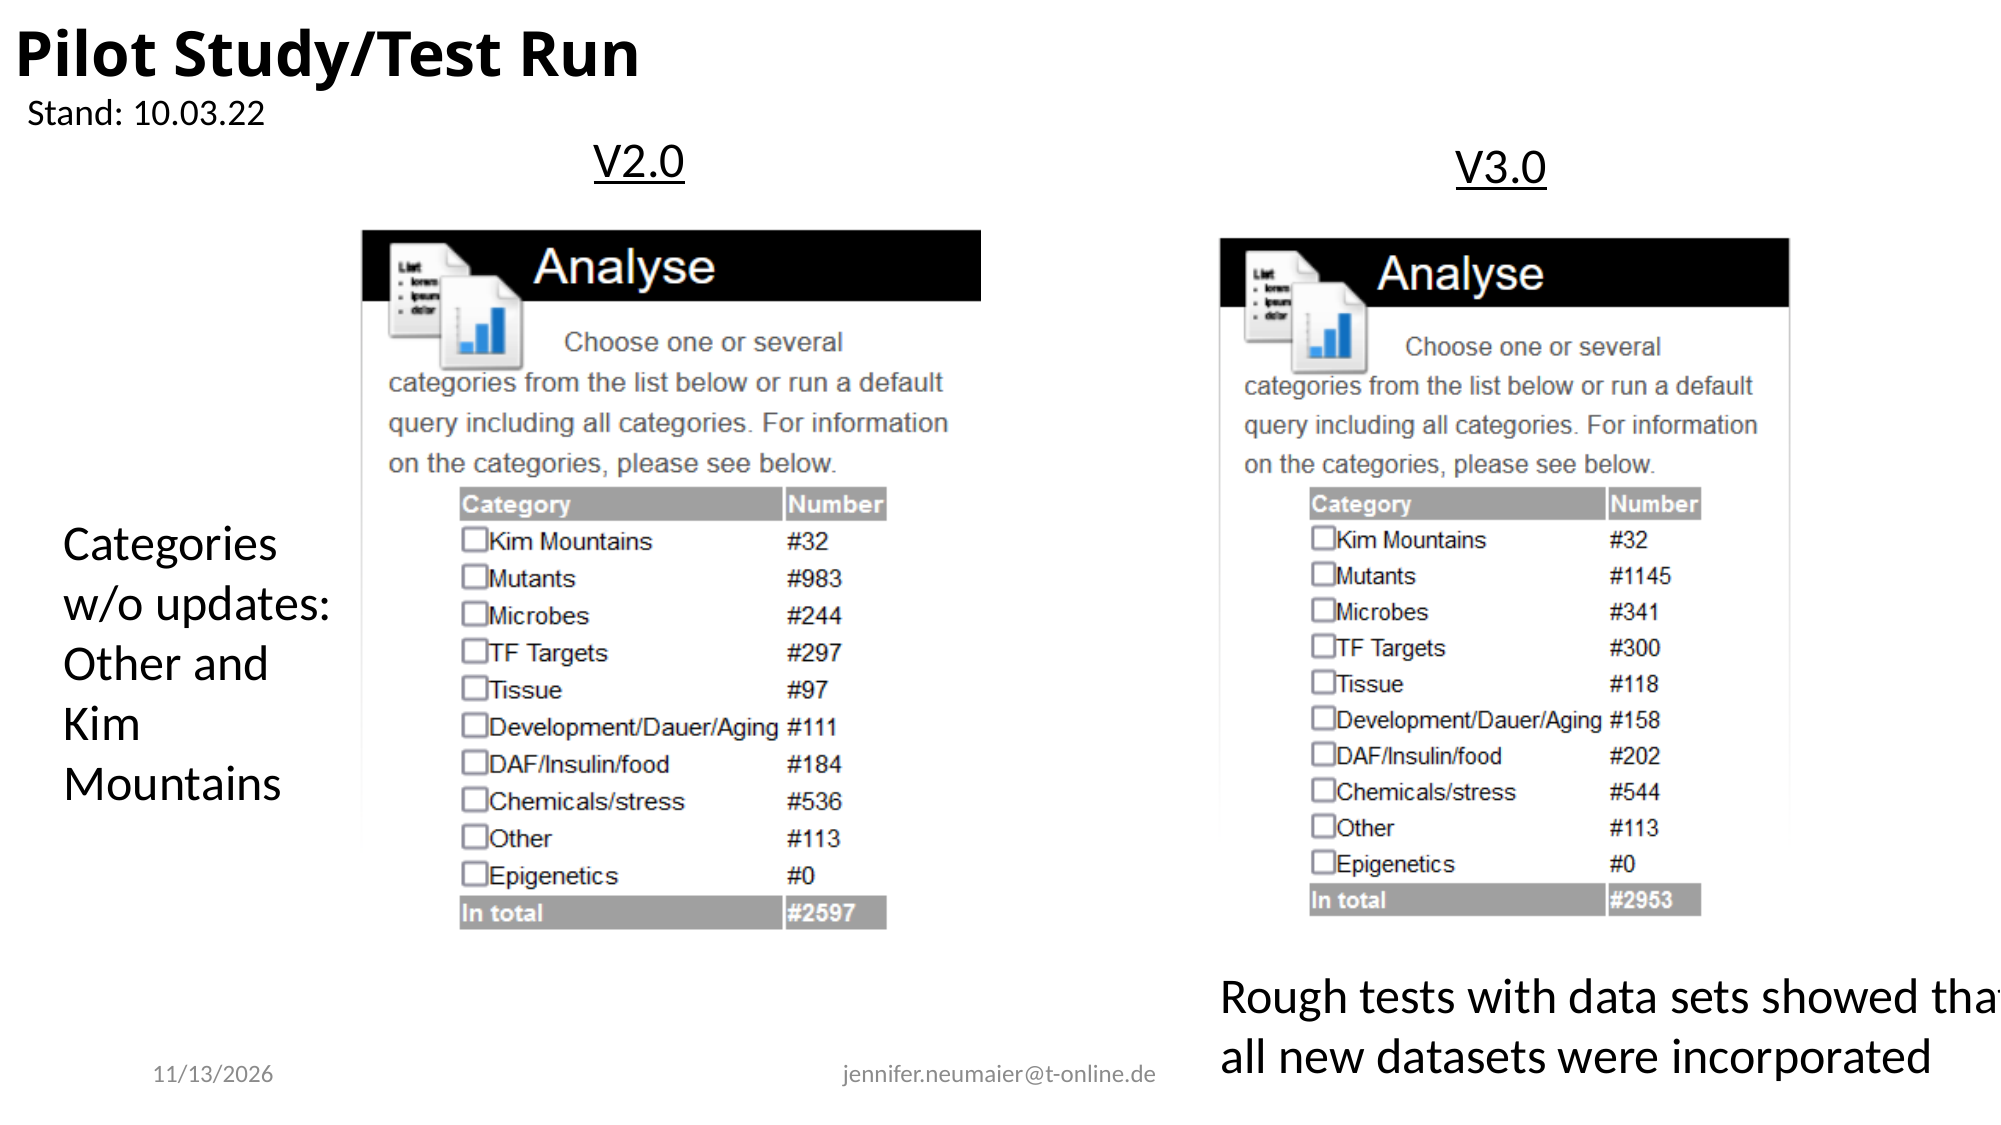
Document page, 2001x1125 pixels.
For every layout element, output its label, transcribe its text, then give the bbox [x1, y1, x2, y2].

text_box V3.0 [1440, 125, 1832, 201]
text_box V2.0 [579, 120, 971, 195]
picture [344, 211, 981, 975]
picture [1205, 229, 1833, 957]
text_box Pilot Study/Test Run [0, 15, 663, 103]
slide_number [137, 1042, 588, 1103]
footer jennifer.neumaier@t-online.de [662, 1042, 1338, 1103]
text_box Rough tests with data sets showed that all new datasets were incorporated [1205, 956, 2000, 1092]
text_box Categories w/o updates: Other and Kim Mountains [49, 503, 344, 819]
text_box Stand: 10.03.22 [12, 80, 404, 141]
